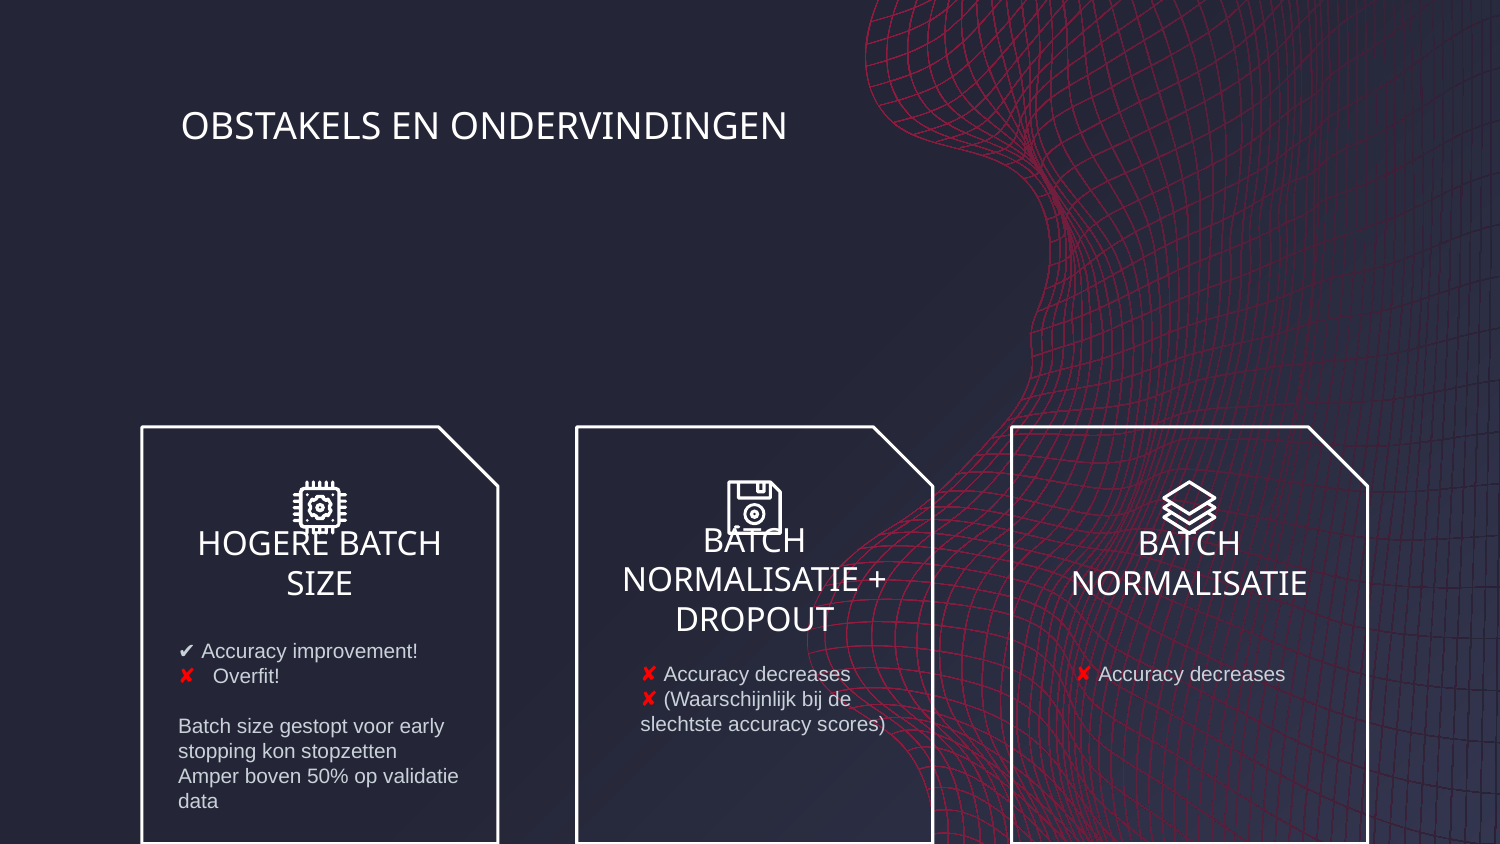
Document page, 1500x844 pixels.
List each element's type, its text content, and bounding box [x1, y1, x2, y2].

subtitle ✘ Accuracy decreases ✘ (Waarschijnlijk bij de slechtste accuracy scores) [600, 645, 909, 829]
title BATCH NORMALISATIE + DROPOUT [600, 547, 909, 645]
title BATCH NORMALISATIE [1035, 511, 1344, 617]
subtitle ✔ Accuracy improvement! ✘ Overfit! Batch size gestopt voor early stopping kon stopzetten Amper boven 50% op validatie data [138, 622, 495, 806]
title HOGERE BATCH SIZE [165, 511, 475, 617]
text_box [292, 479, 1217, 536]
title OBSTAKELS EN ONDERVINDINGEN [165, 46, 882, 202]
text_box ✘ Accuracy decreases [1035, 645, 1344, 829]
